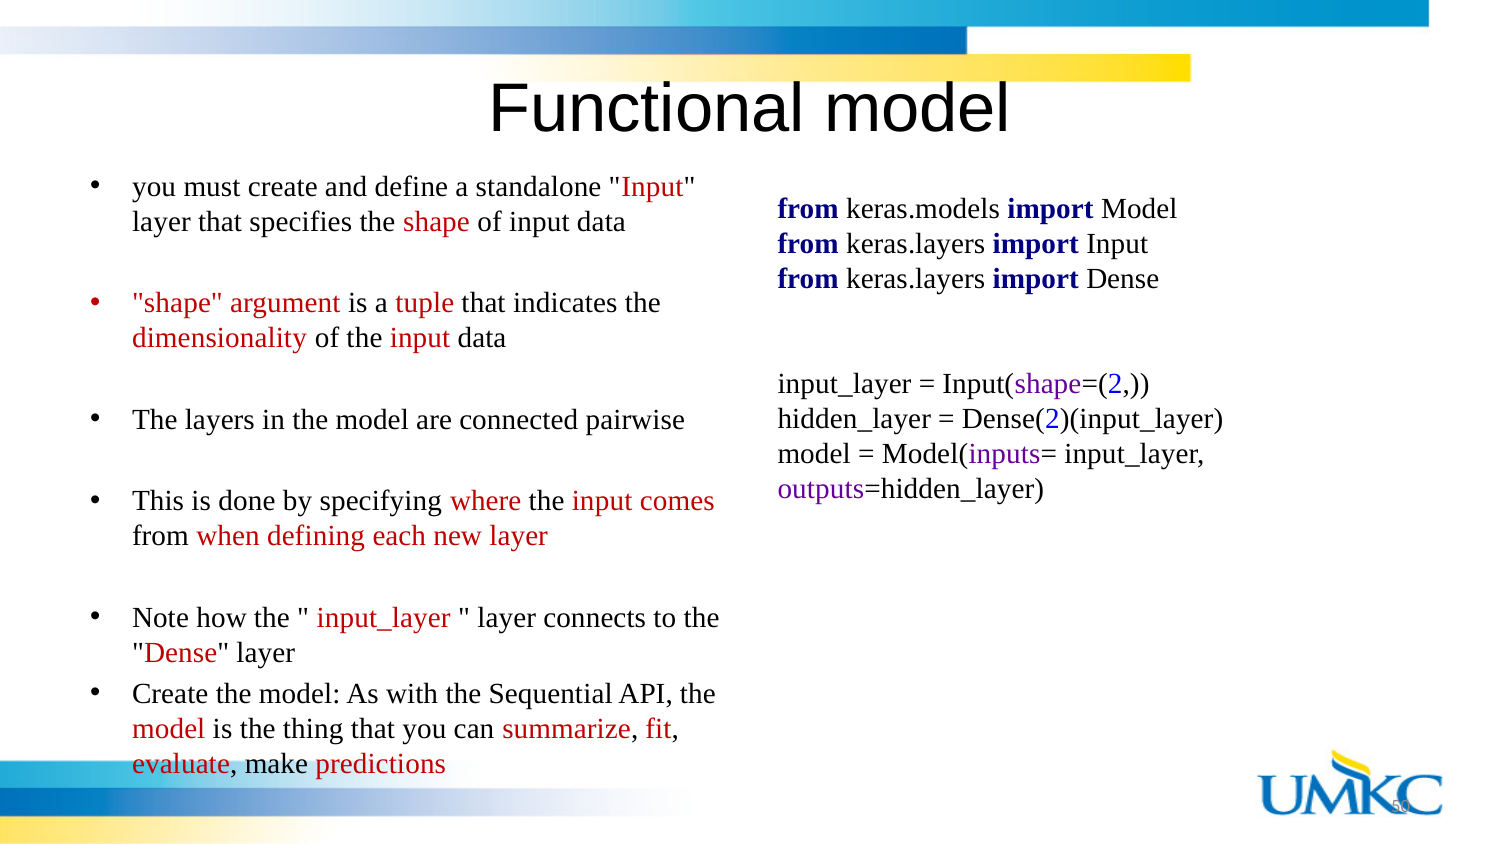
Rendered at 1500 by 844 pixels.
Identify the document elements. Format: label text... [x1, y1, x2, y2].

picture [0, 0, 1500, 844]
text_box from keras.models import Model from keras.layers import Input from keras.layers import Dense input_layer = Input(shape=(2,)) hidden_layer = Dense(2)(input_layer) model = Model(inputs= input_layer, outputs=hidden_layer) [762, 181, 1438, 512]
list you must create and define a standalone "Input" layer that specifies the shape of input data "shape" argument is a tuple that indicates the dimensionality of the input data The layers in the model are connected pairwise This is done by specifying where the input comes from when defining each new layer Note how the " input_layer " layer connects to the "Dense" layer Create the model: As with the Sequential API, the model is the thing that you can summarize, fit, evaluate, make predictions [75, 159, 738, 827]
slide_number 50 [1074, 782, 1425, 827]
title Functional model [75, 33, 1425, 175]
